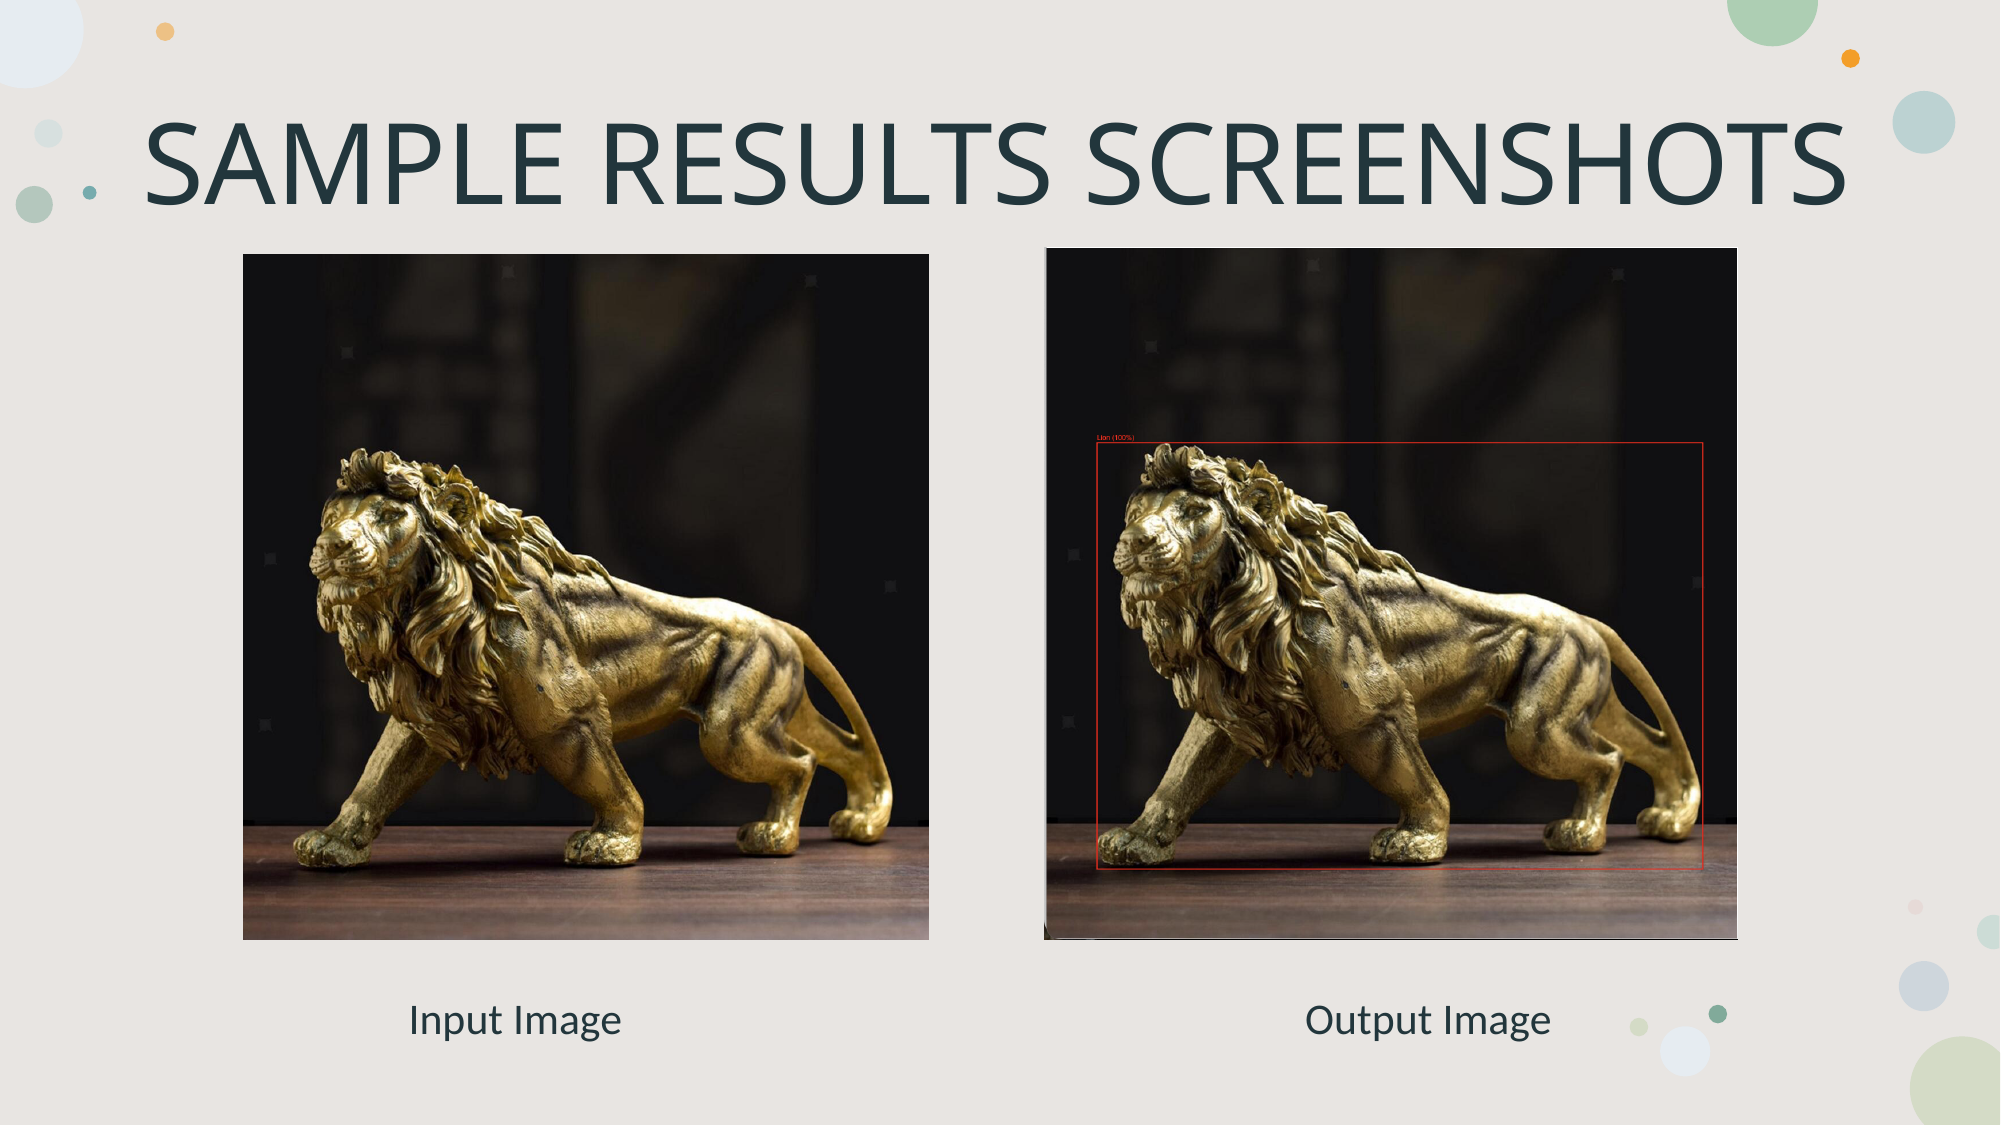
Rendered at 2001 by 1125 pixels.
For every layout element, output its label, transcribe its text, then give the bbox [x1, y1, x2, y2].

picture [1044, 247, 1738, 940]
text_box Output Image [1067, 975, 1790, 1059]
title SAMPLE RESULTS SCREENSHOTS [127, 59, 1877, 278]
text_box Input Image [160, 975, 871, 1059]
picture [243, 254, 929, 940]
